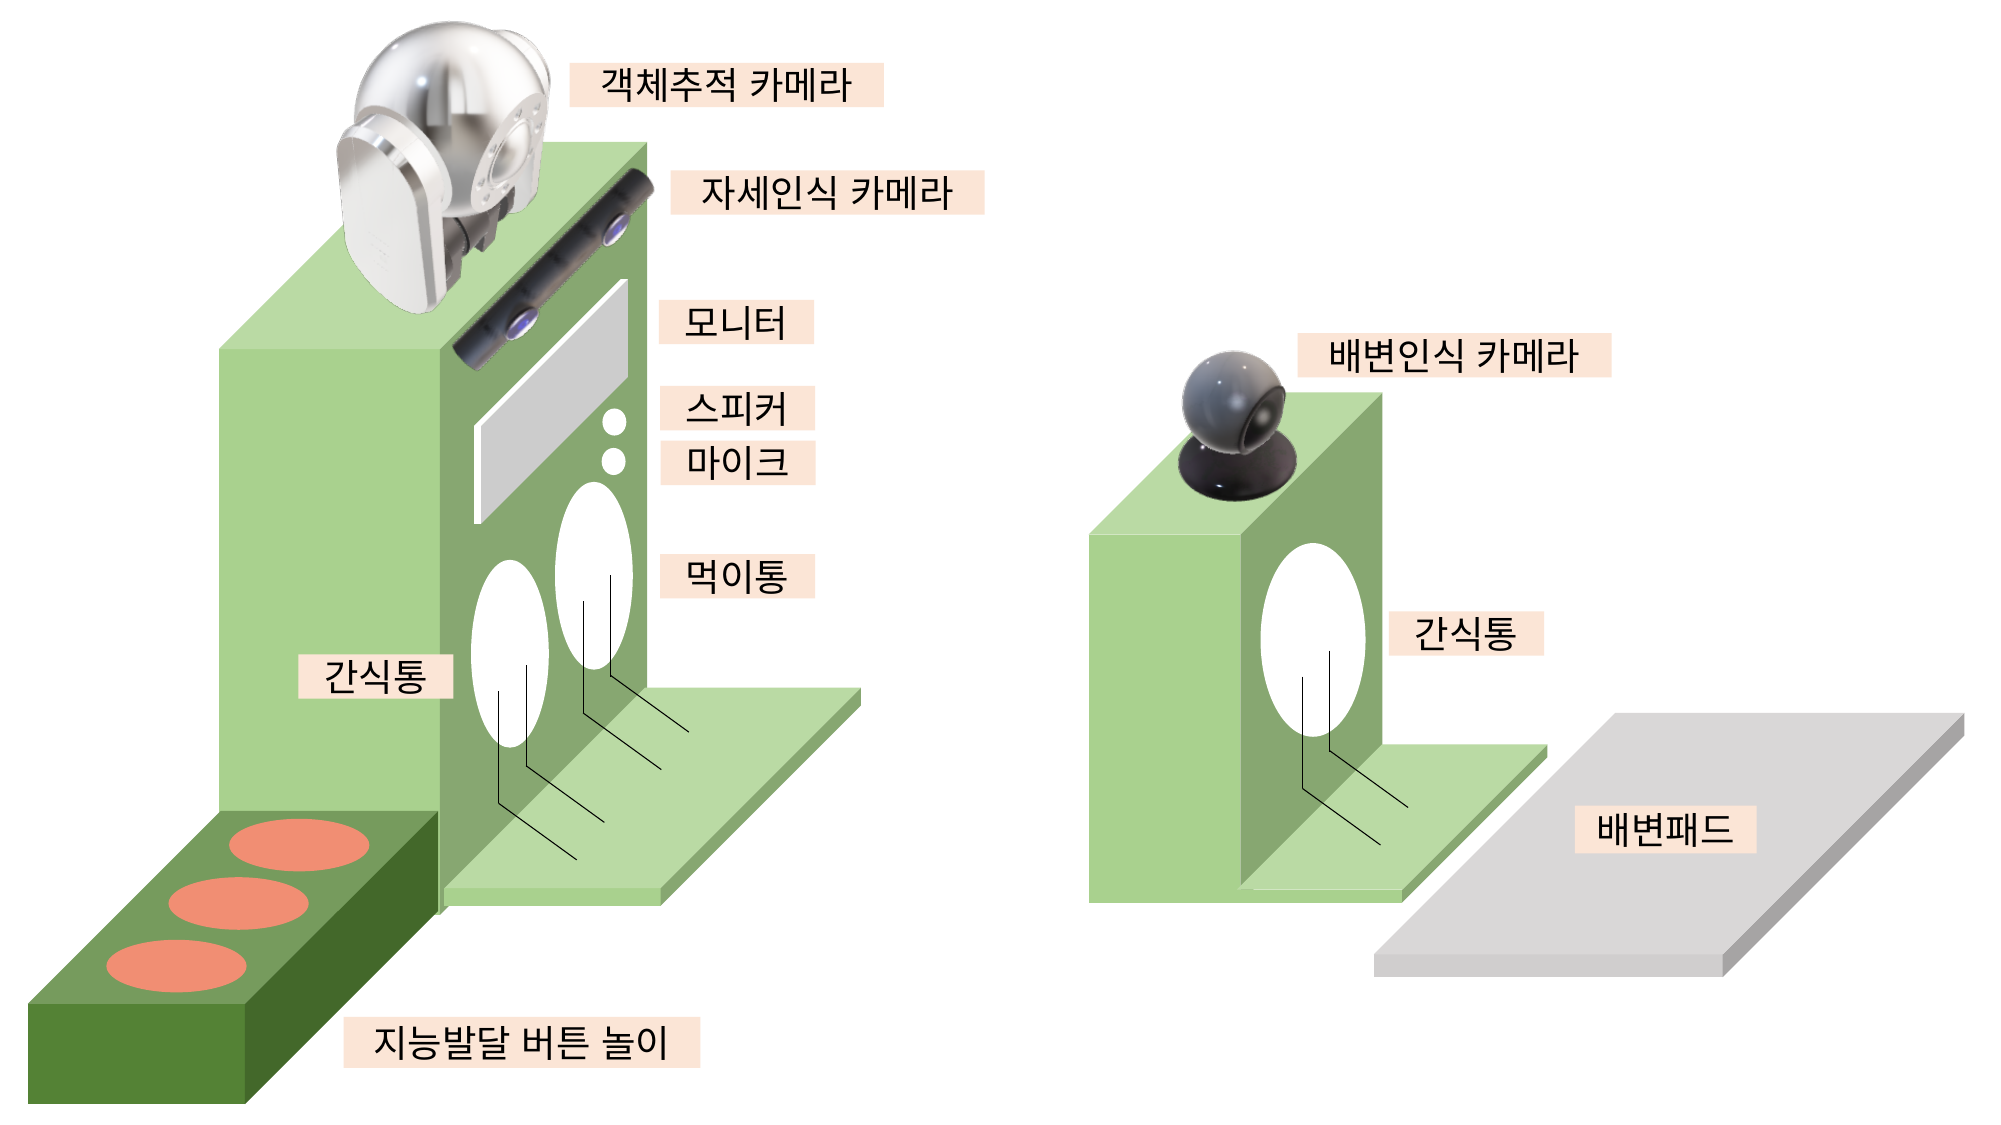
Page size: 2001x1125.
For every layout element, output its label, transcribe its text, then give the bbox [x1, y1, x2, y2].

text_box [228, 817, 371, 873]
text_box [105, 938, 248, 994]
text_box 배변패드 [1574, 804, 1758, 854]
text_box [167, 876, 310, 931]
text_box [583, 712, 662, 770]
text_box [1303, 391, 1384, 743]
text_box 간식통 [1388, 610, 1545, 657]
picture [330, 4, 700, 379]
text_box [600, 446, 627, 477]
text_box [601, 407, 628, 437]
text_box [553, 480, 634, 671]
text_box [567, 140, 649, 162]
text_box [1372, 711, 1966, 979]
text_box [610, 675, 689, 733]
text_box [498, 803, 577, 860]
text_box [1329, 750, 1409, 808]
text_box 스피커 [659, 385, 816, 431]
text_box 먹이통 [659, 553, 816, 599]
text_box [1259, 542, 1367, 738]
picture [1171, 311, 1303, 508]
text_box 자세인식 카메라 [670, 169, 986, 216]
text_box [1235, 743, 1549, 904]
text_box [469, 558, 550, 749]
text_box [526, 765, 605, 823]
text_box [1302, 788, 1381, 845]
text_box [217, 236, 450, 916]
text_box [472, 288, 629, 525]
text_box [443, 686, 862, 907]
text_box [1087, 450, 1269, 904]
text_box 마이크 [659, 440, 817, 486]
text_box 모니터 [658, 299, 815, 345]
text_box 객체추적 카메라 [569, 62, 885, 108]
text_box [26, 809, 440, 1106]
text_box 지능발달 버튼 놀이 [343, 1016, 701, 1069]
text_box 배변인식 카메라 [1297, 332, 1613, 378]
text_box 간식통 [297, 653, 454, 700]
